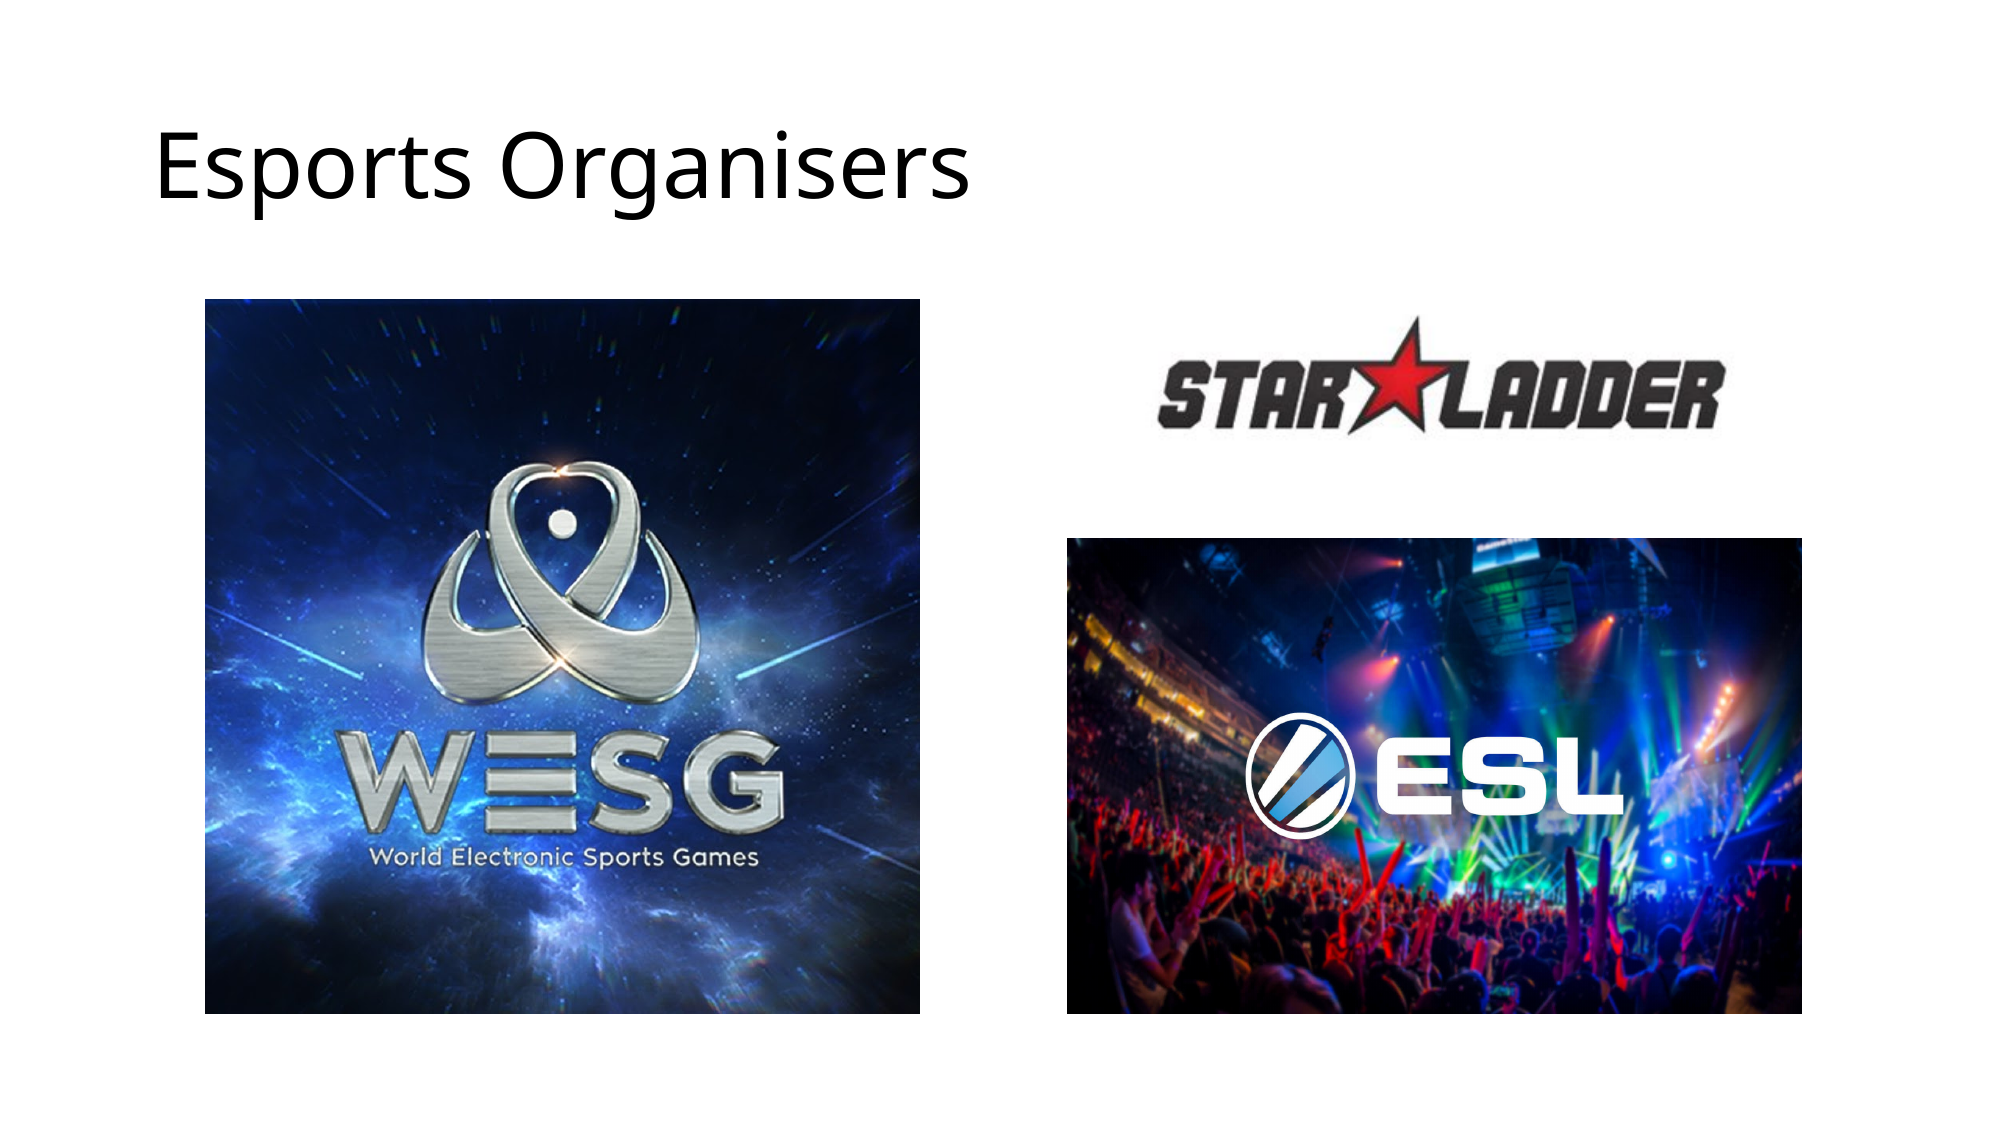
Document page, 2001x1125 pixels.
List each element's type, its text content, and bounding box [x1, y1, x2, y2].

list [205, 299, 920, 1014]
picture [1067, 538, 1802, 1014]
title Esports Organisers [137, 59, 1863, 278]
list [1059, 277, 1800, 500]
